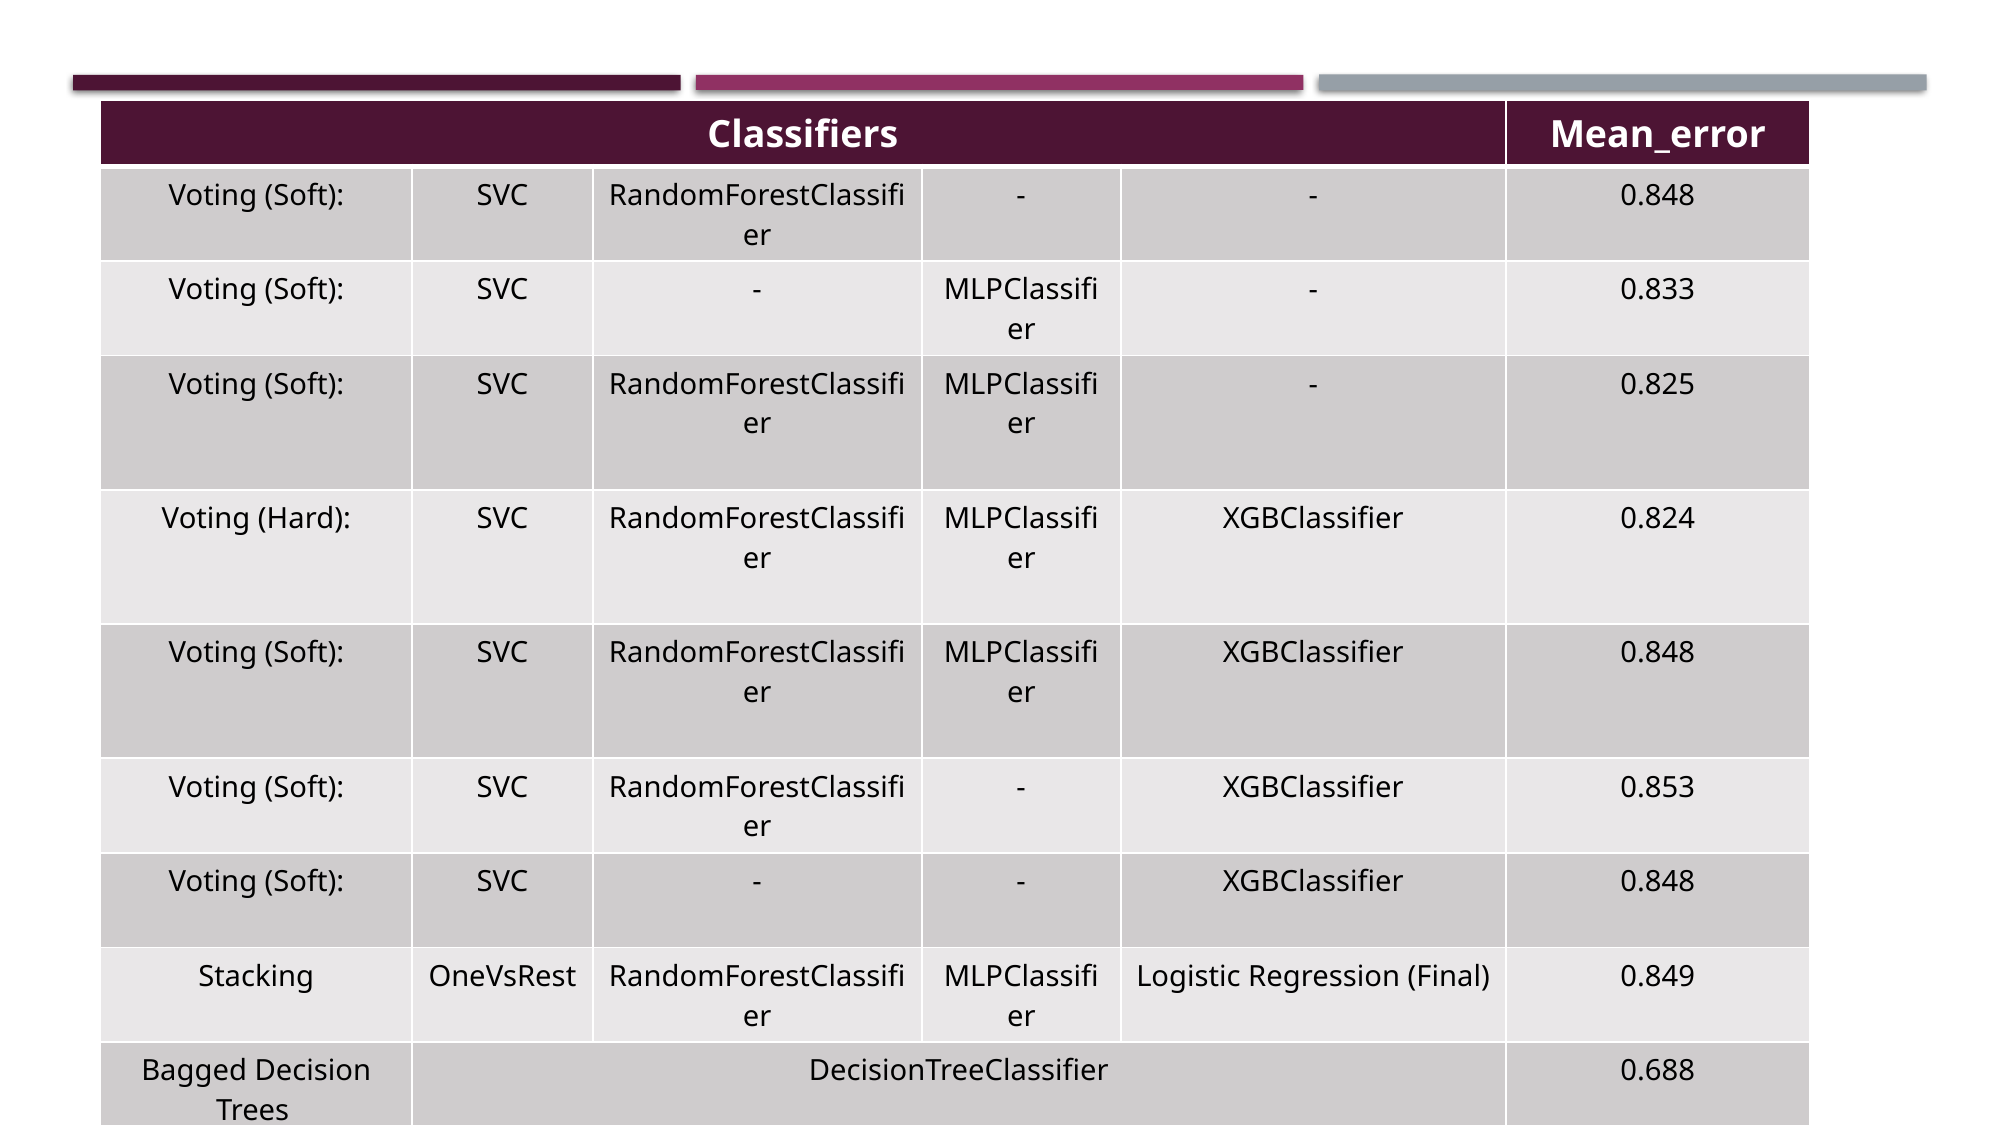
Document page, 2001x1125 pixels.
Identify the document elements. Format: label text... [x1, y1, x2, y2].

table_cell SVC [413, 169, 592, 260]
table_cell Voting (Soft): [101, 625, 411, 757]
table_cell - [923, 759, 1120, 852]
table_cell RandomForestClassifier [594, 169, 921, 260]
table_cell Voting (Soft): [101, 759, 411, 852]
table_cell SVC [413, 262, 592, 355]
table_cell RandomForestClassifier [594, 356, 921, 489]
table_header Classifiers [101, 101, 1505, 164]
table_cell Bagged Decision Trees [101, 1043, 411, 1125]
table_cell OneVsRest [413, 948, 592, 1041]
table_cell Voting (Soft): [101, 854, 411, 947]
table_cell MLPClassifier [923, 948, 1120, 1041]
table_cell Voting (Hard): [101, 491, 411, 623]
table_cell XGBClassifier [1122, 759, 1505, 852]
table_cell SVC [413, 625, 592, 757]
table_cell MLPClassifier [923, 356, 1120, 489]
table_cell Voting (Soft): [101, 169, 411, 260]
table_cell 0.688 [1507, 1043, 1809, 1125]
table_cell RandomForestClassifier [594, 491, 921, 623]
table_cell SVC [413, 356, 592, 489]
table_cell SVC [413, 854, 592, 947]
table_cell 0.825 [1507, 356, 1809, 489]
table_cell 0.853 [1507, 759, 1809, 852]
table_cell - [1122, 356, 1505, 489]
table_cell MLPClassifier [923, 491, 1120, 623]
table_cell 0.833 [1507, 262, 1809, 355]
table_cell XGBClassifier [1122, 625, 1505, 757]
table_cell SVC [413, 759, 592, 852]
table_cell - [594, 262, 921, 355]
table_cell Logistic Regression (Final) [1122, 948, 1505, 1041]
table_cell - [1122, 262, 1505, 355]
table_cell MLPClassifier [923, 625, 1120, 757]
table_cell 0.848 [1507, 169, 1809, 260]
table_cell - [923, 854, 1120, 947]
table_cell - [1122, 169, 1505, 260]
table_cell Stacking [101, 948, 411, 1041]
table_cell 0.848 [1507, 625, 1809, 757]
table_cell DecisionTreeClassifier [413, 1043, 1505, 1125]
table_header Mean_error [1507, 101, 1809, 164]
table_cell RandomForestClassifier [594, 759, 921, 852]
table_cell - [594, 854, 921, 947]
table_cell 0.849 [1507, 948, 1809, 1041]
table_cell RandomForestClassifier [594, 948, 921, 1041]
table_cell Voting (Soft): [101, 356, 411, 489]
table_cell XGBClassifier [1122, 491, 1505, 623]
table_cell - [923, 169, 1120, 260]
table_cell 0.824 [1507, 491, 1809, 623]
table_cell Voting (Soft): [101, 262, 411, 355]
table_cell 0.848 [1507, 854, 1809, 947]
table_cell XGBClassifier [1122, 854, 1505, 947]
table_cell MLPClassifier [923, 262, 1120, 355]
table_cell RandomForestClassifier [594, 625, 921, 757]
table_cell SVC [413, 491, 592, 623]
